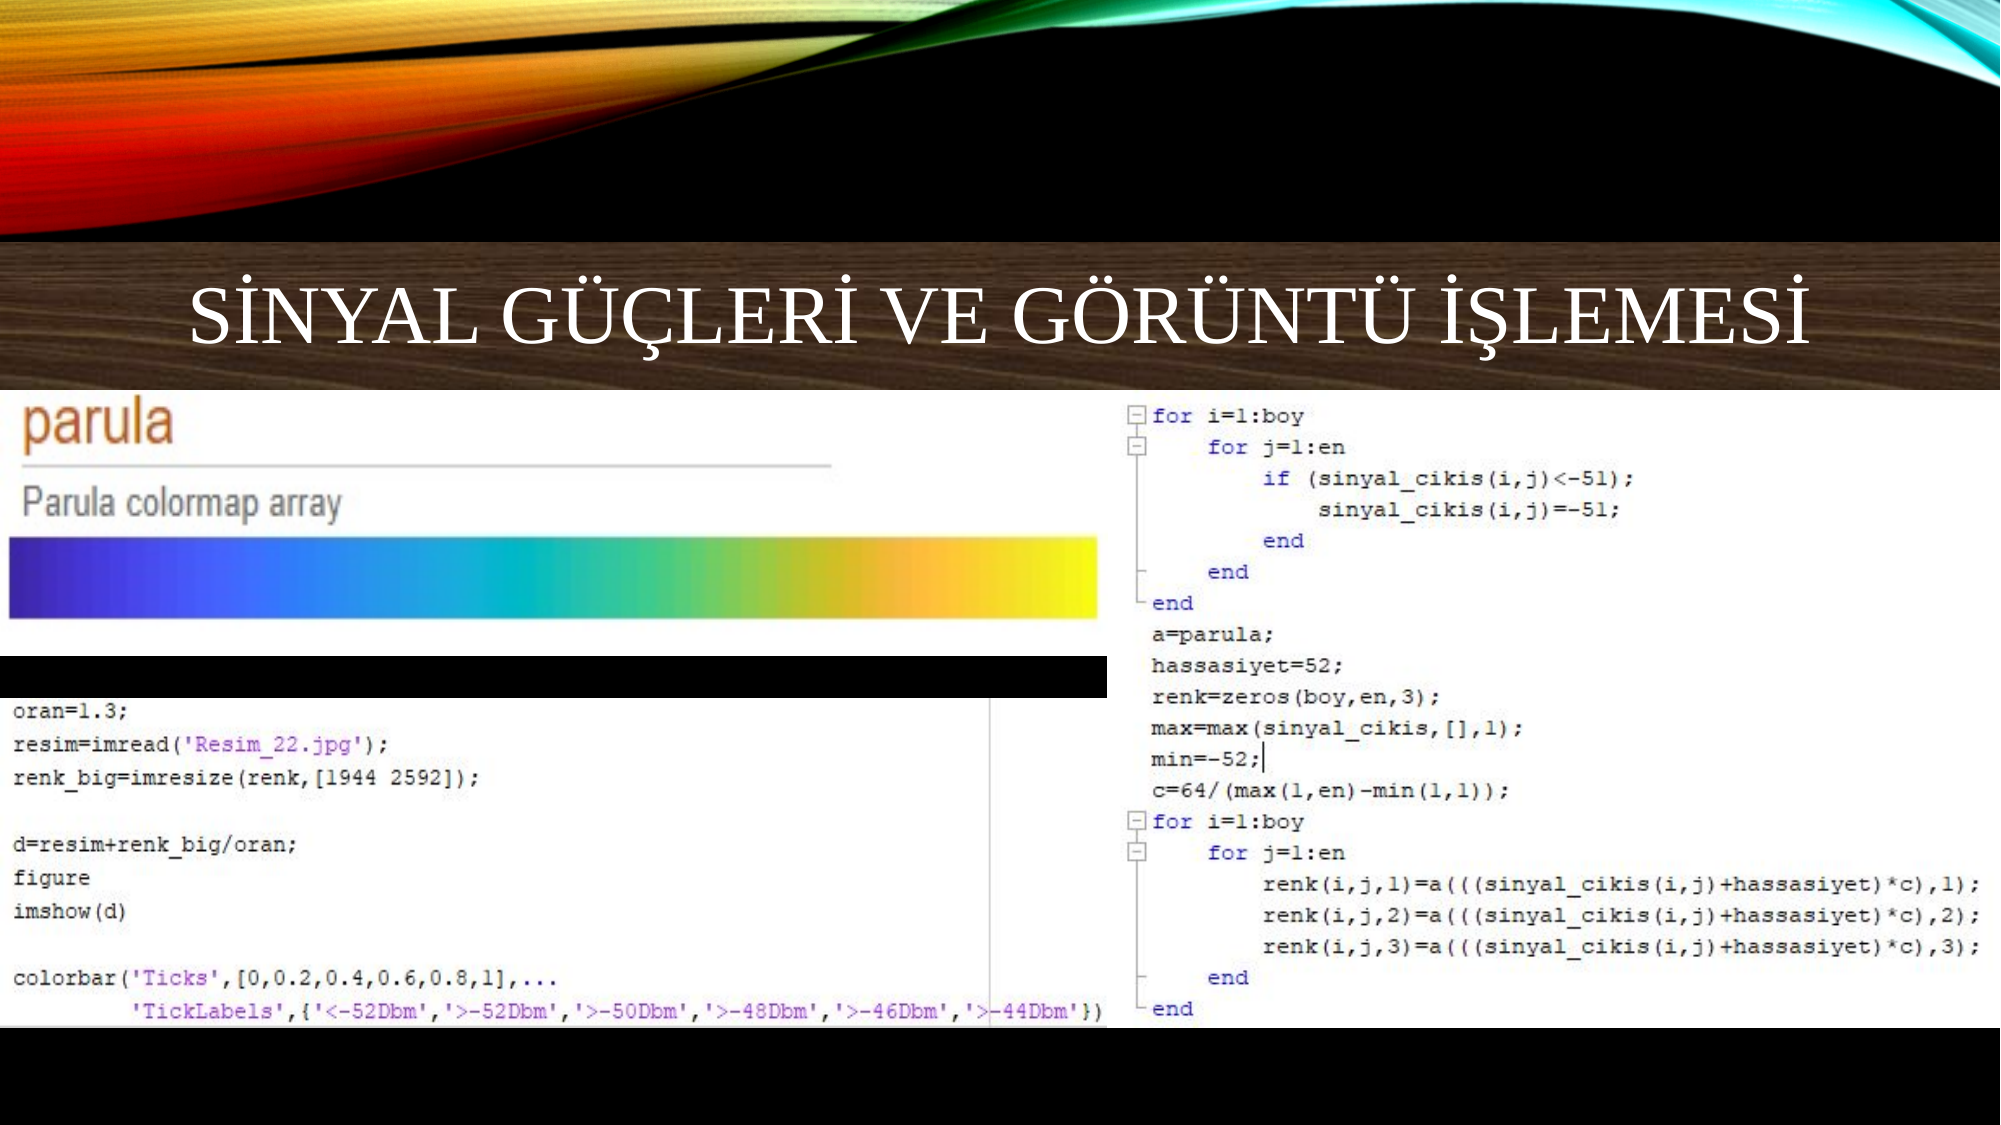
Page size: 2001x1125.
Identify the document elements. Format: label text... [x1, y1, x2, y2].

picture [0, 0, 2000, 237]
picture [0, 390, 2000, 1028]
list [0, 698, 1106, 1028]
title SİNYAL GÜÇLERİ VE GÖRÜNTÜ İŞLEMESİ [0, 242, 2000, 390]
